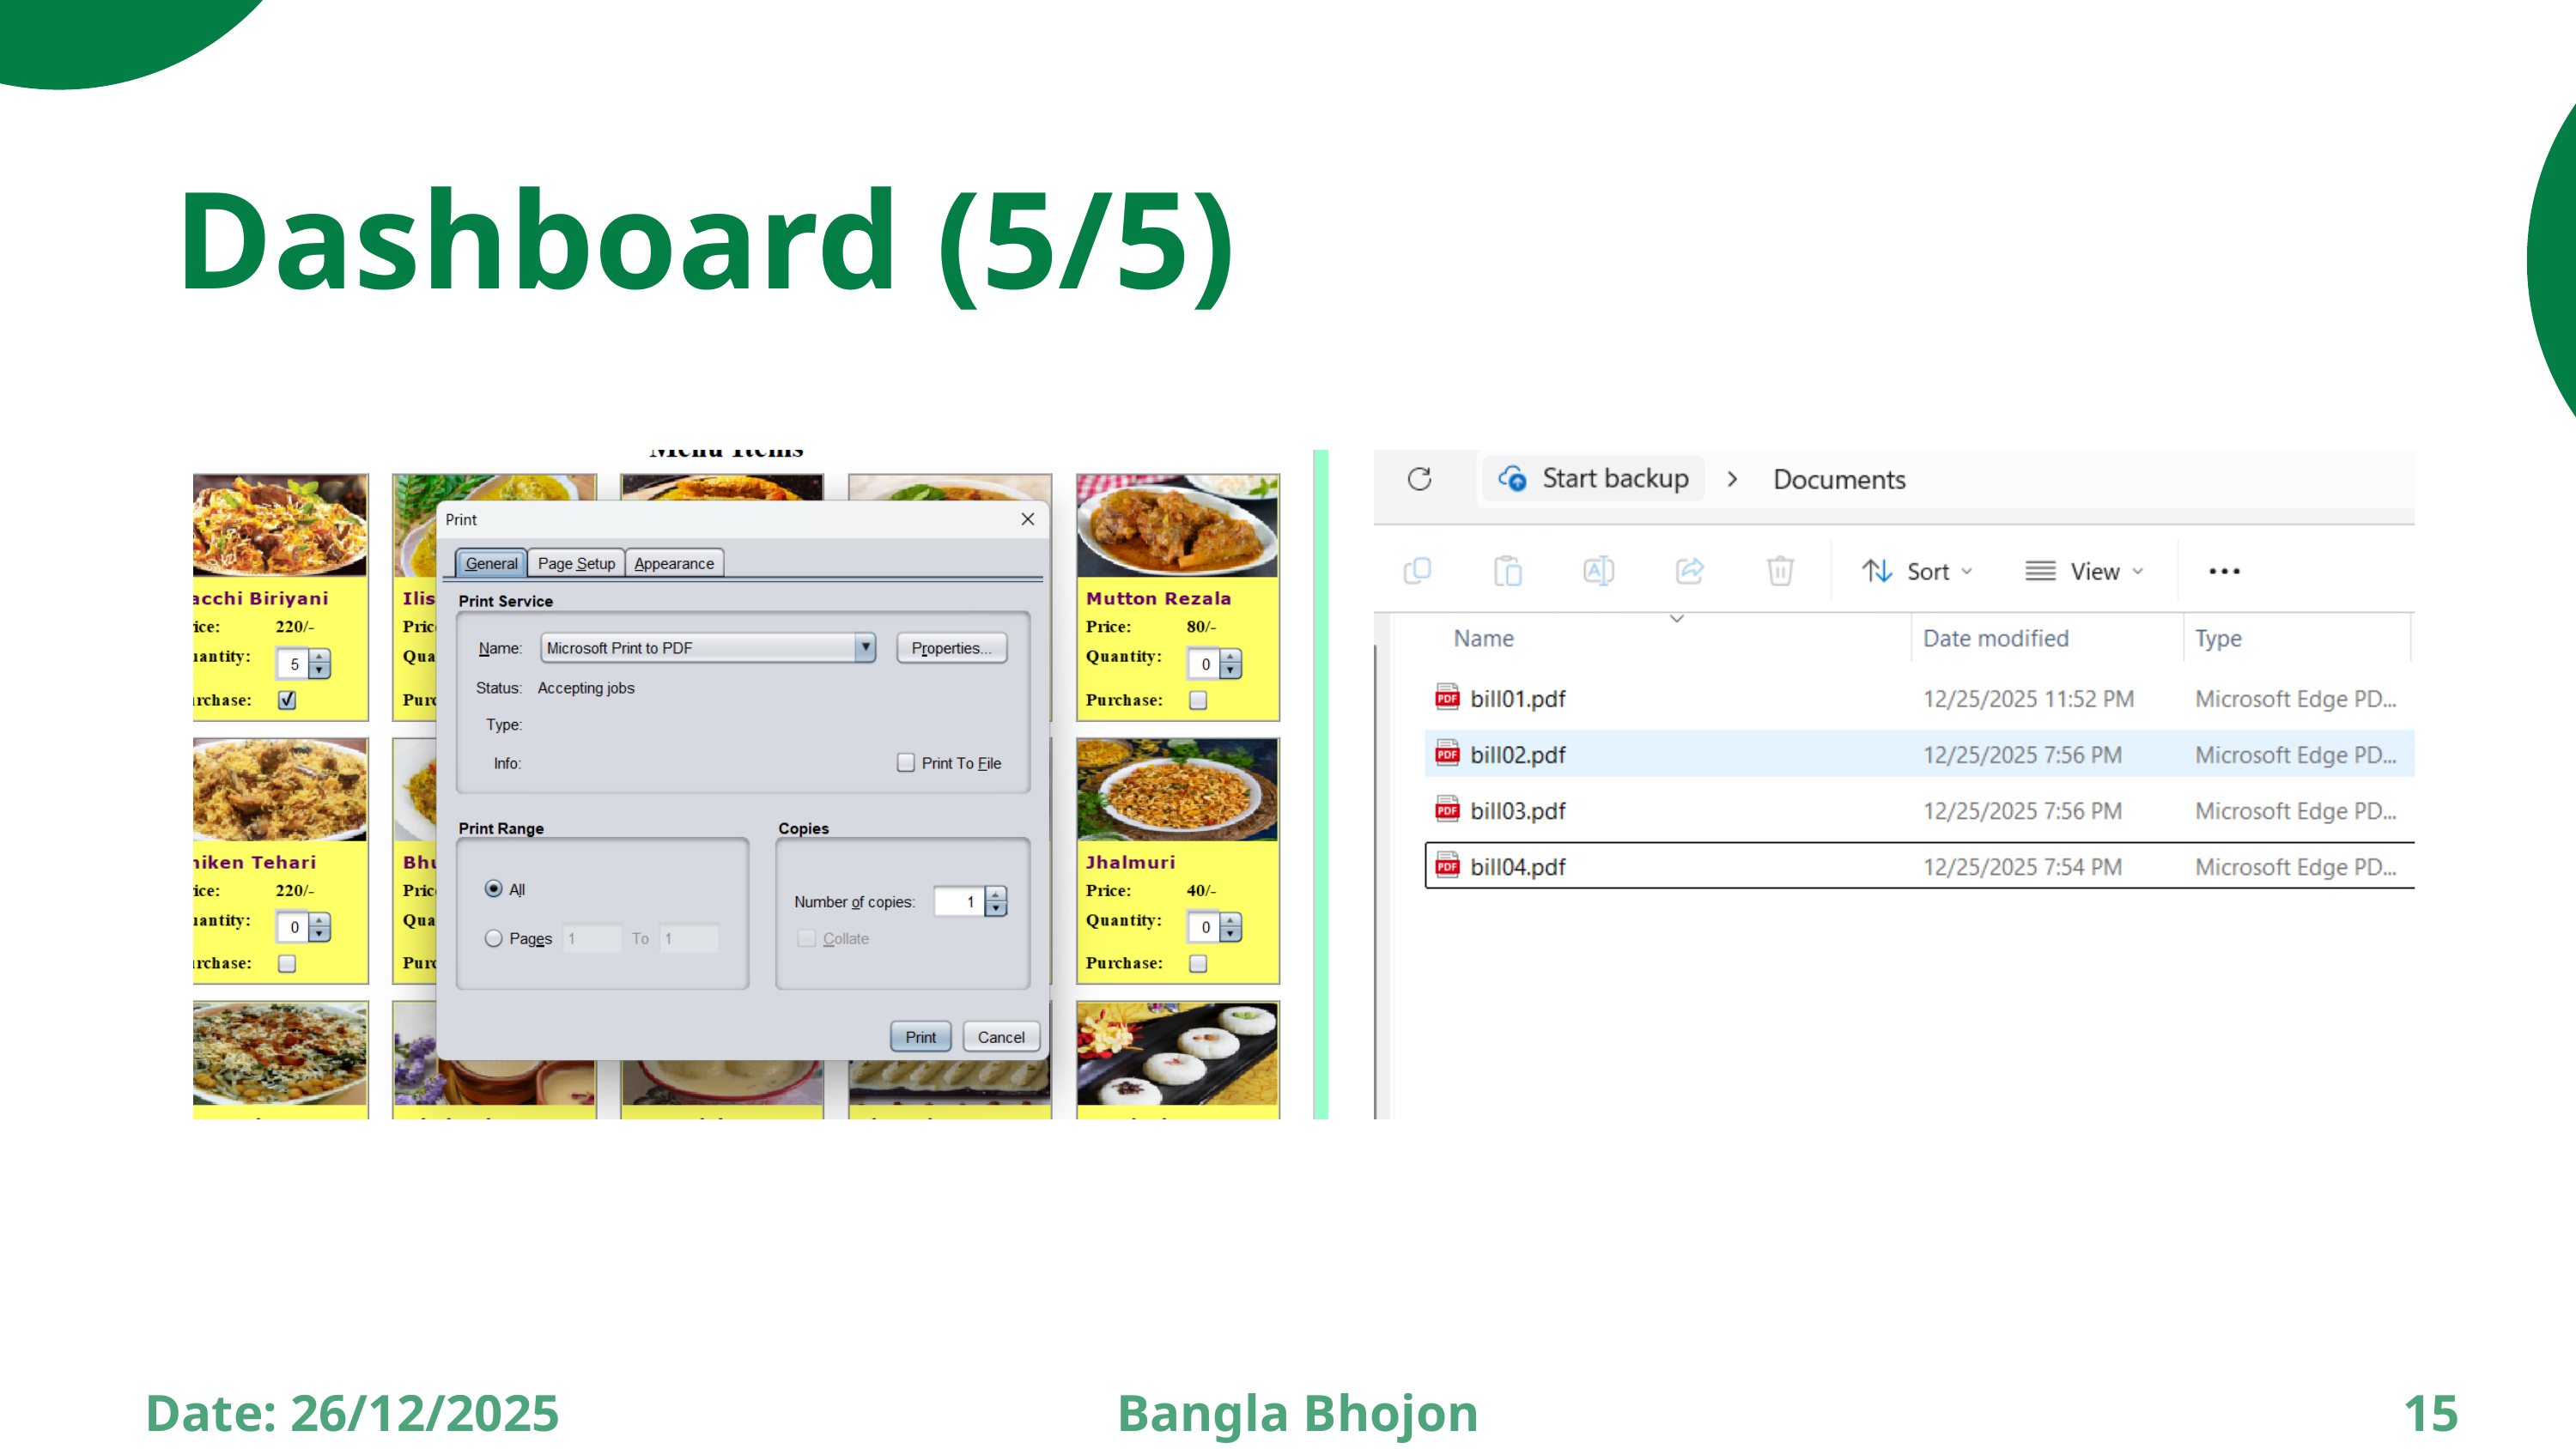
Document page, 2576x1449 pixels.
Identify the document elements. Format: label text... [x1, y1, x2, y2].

text_box Date: 26/12/2025 [144, 1371, 663, 1442]
text_box Bangla Bhojon [805, 1371, 1791, 1442]
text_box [0, 0, 336, 90]
picture [1373, 450, 2415, 1119]
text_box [2526, 0, 2576, 537]
picture [192, 450, 1328, 1119]
text_box 15 [2168, 1371, 2576, 1442]
text_box Dashboard (5/5) [173, 128, 2501, 316]
